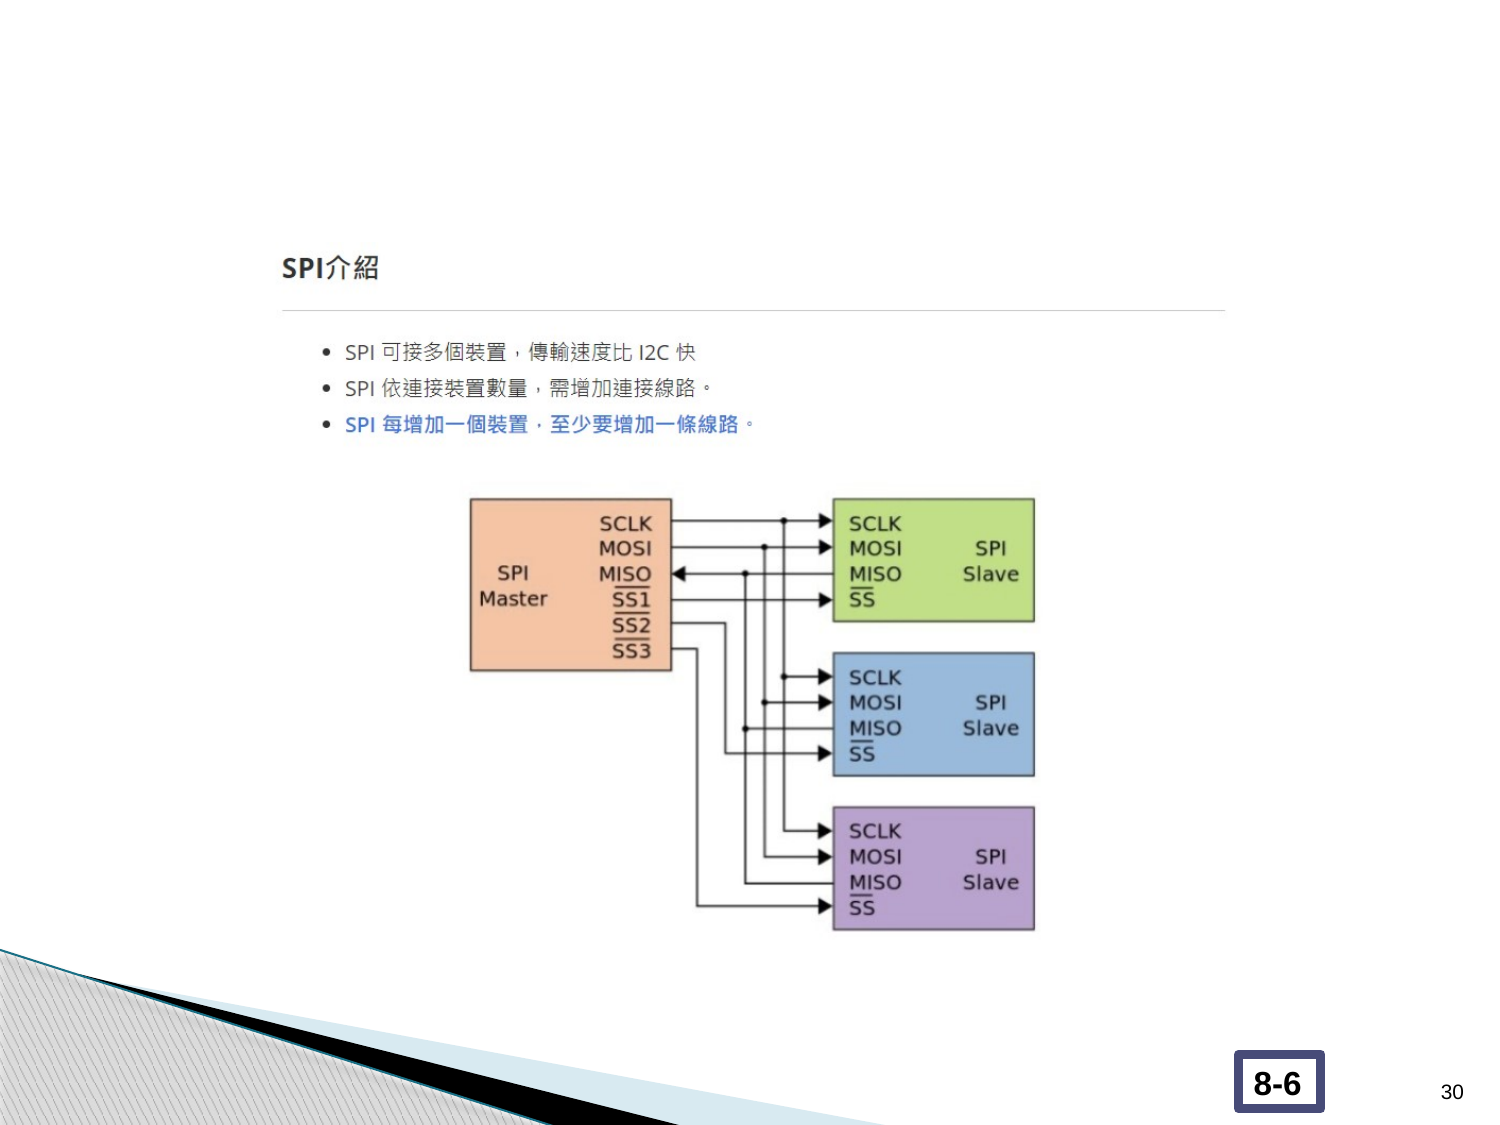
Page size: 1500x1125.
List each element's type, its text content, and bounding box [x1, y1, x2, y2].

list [259, 242, 1241, 986]
slide_number 30 [1418, 1051, 1479, 1112]
